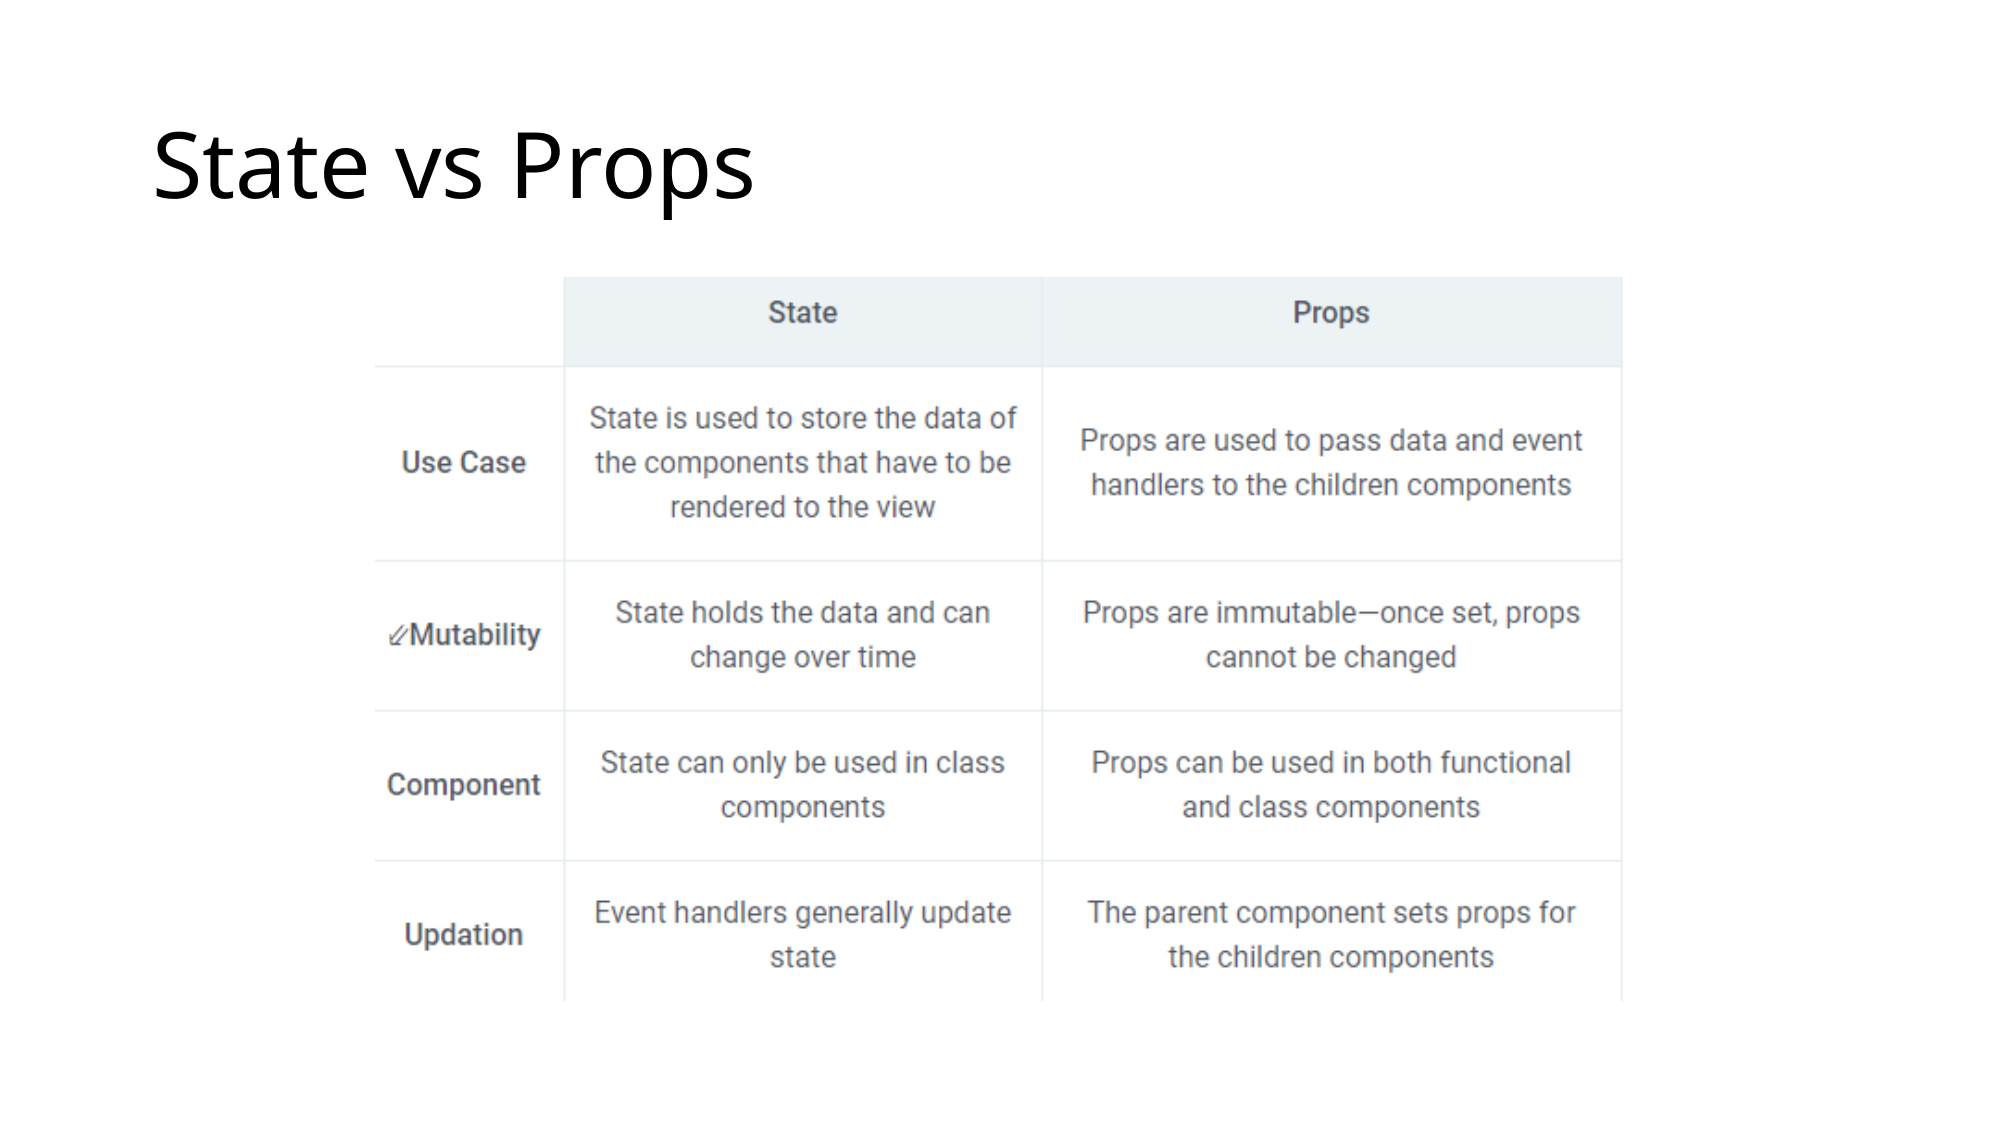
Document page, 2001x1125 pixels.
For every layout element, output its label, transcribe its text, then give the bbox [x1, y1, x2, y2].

title State vs Props [137, 59, 1863, 278]
picture [374, 276, 1625, 1002]
